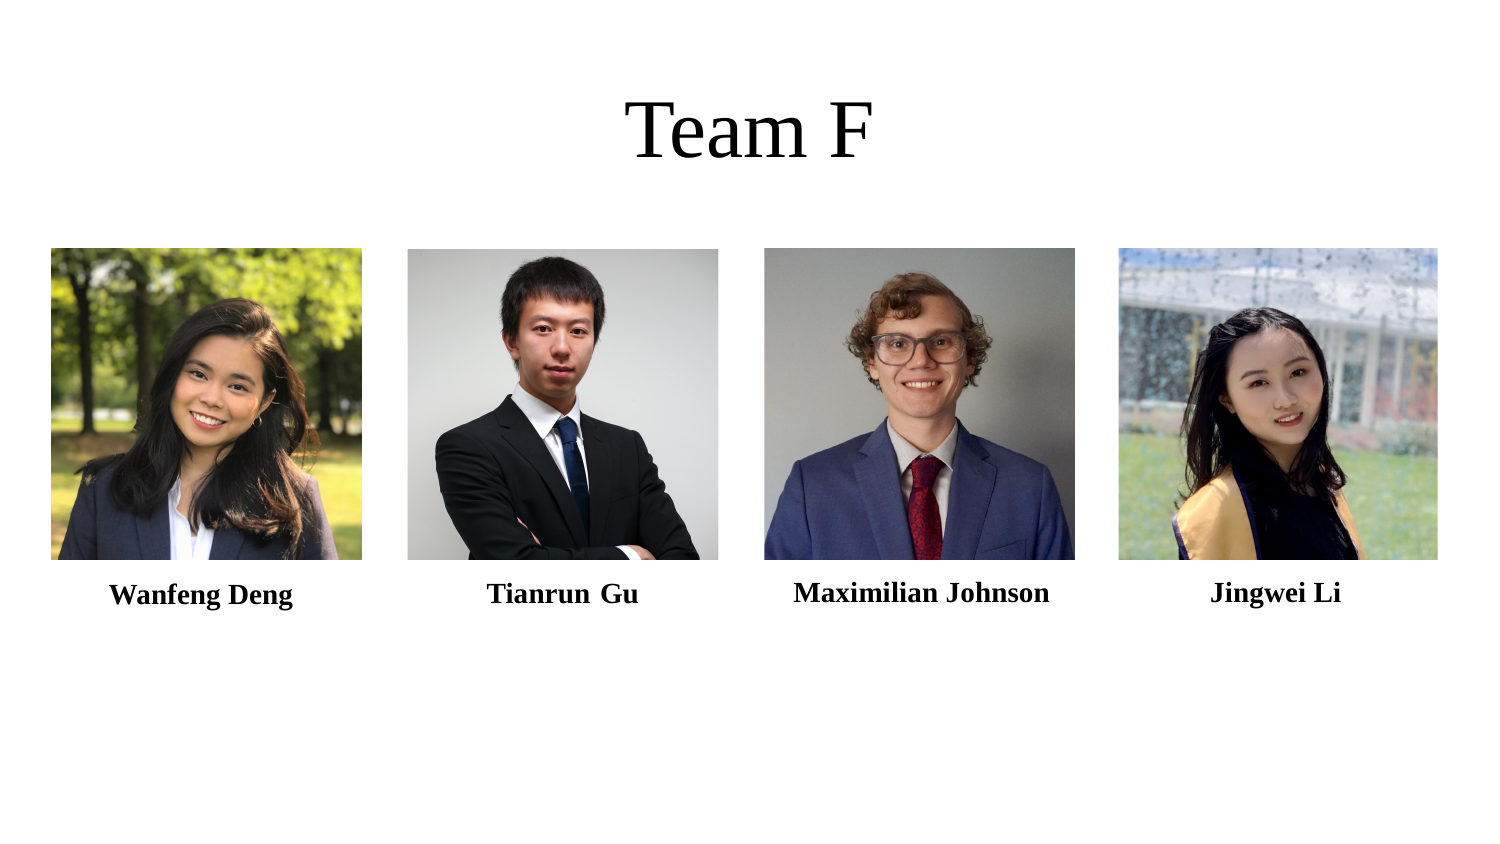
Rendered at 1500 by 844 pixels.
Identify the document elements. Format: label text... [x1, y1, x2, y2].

text_box Wanfeng Deng [93, 568, 341, 607]
text_box Jingwei Li [1195, 557, 1500, 617]
text_box Tianrun Gu [471, 558, 733, 607]
picture [407, 248, 719, 560]
title Team F [51, 59, 1449, 154]
picture [50, 248, 363, 560]
picture [1118, 248, 1438, 560]
text_box Maximilian Johnson [778, 558, 1124, 606]
picture [764, 248, 1076, 560]
